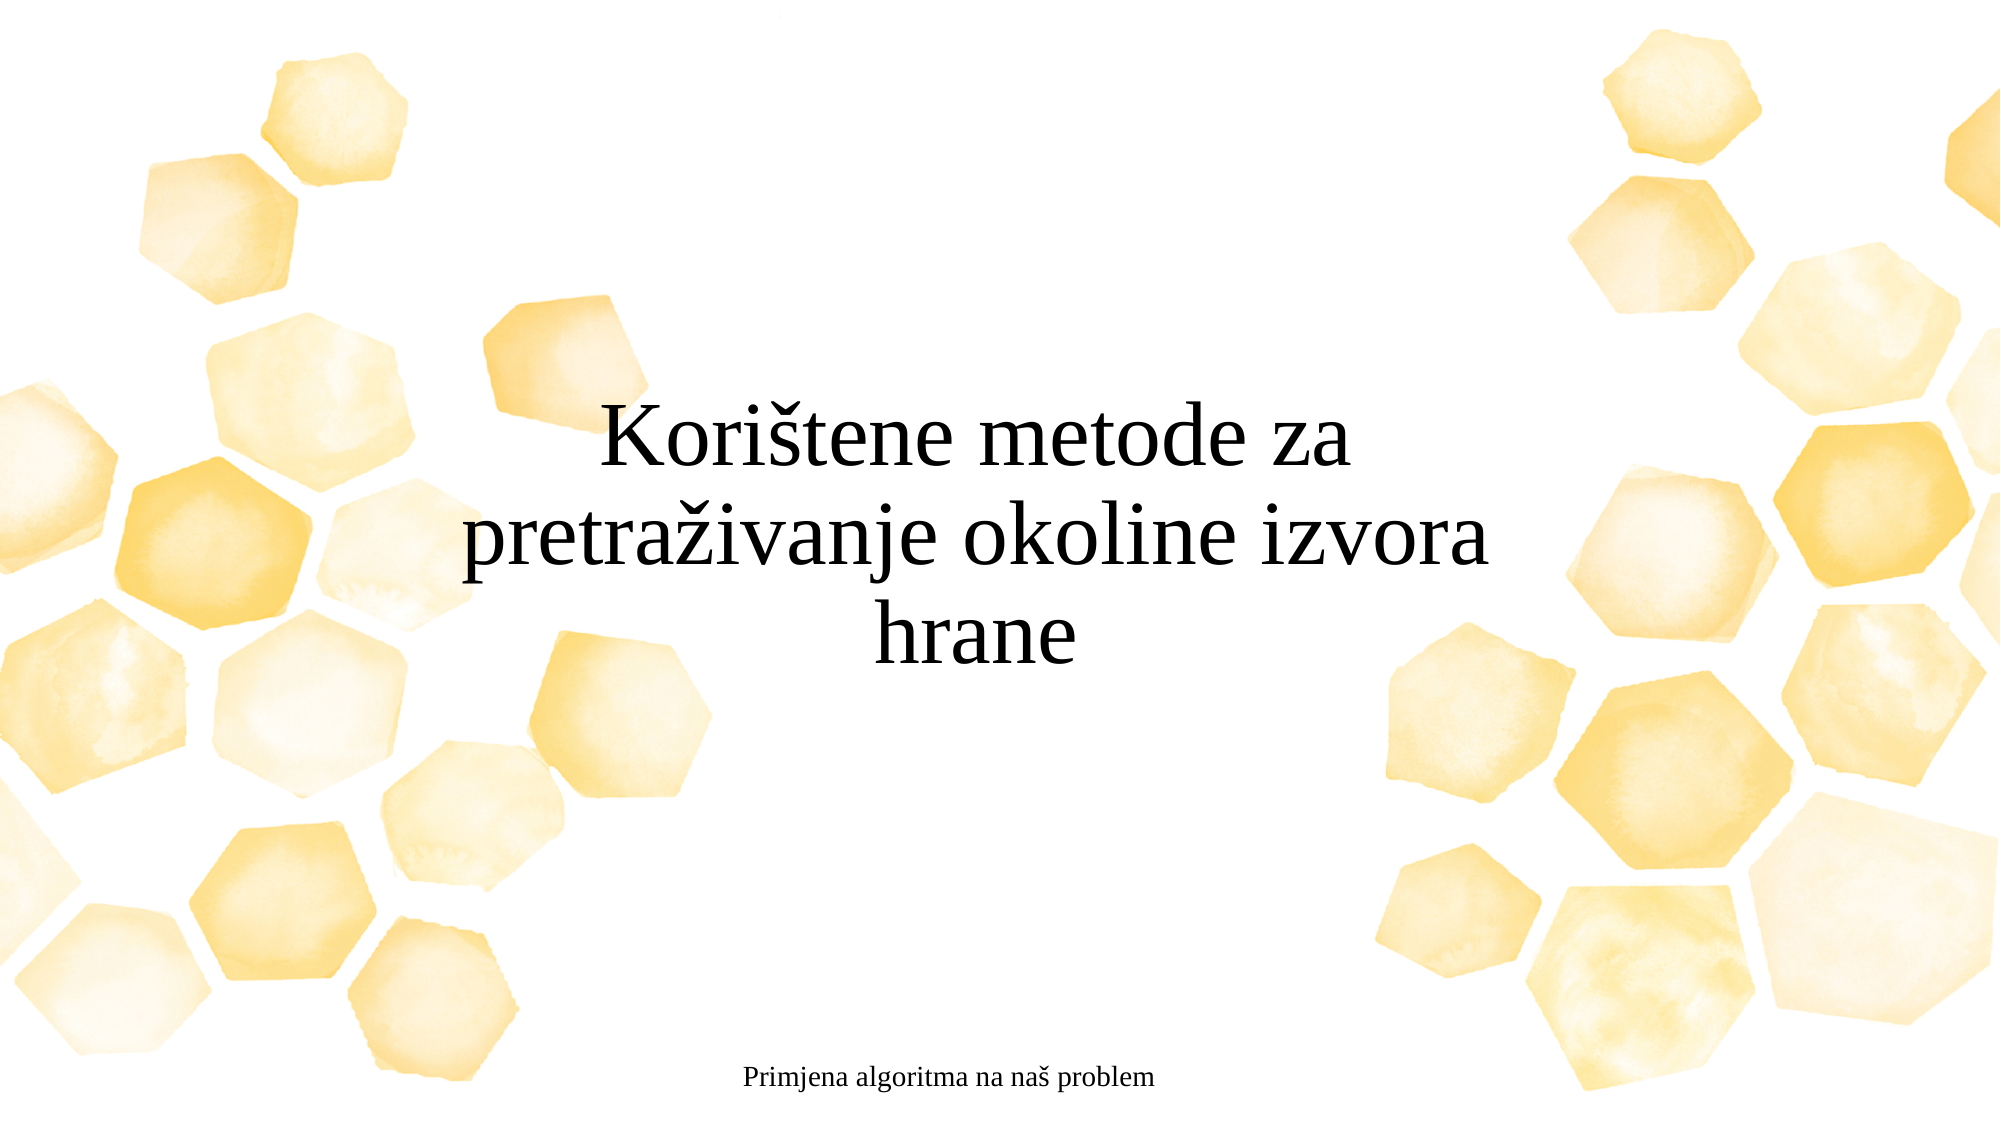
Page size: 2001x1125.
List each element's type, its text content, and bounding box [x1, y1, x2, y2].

picture [0, 0, 2001, 1125]
title Korištene metode za pretraživanje okoline izvora hrane [346, 79, 1607, 991]
text_box Primjena algoritma na naš problem [644, 1040, 1254, 1113]
